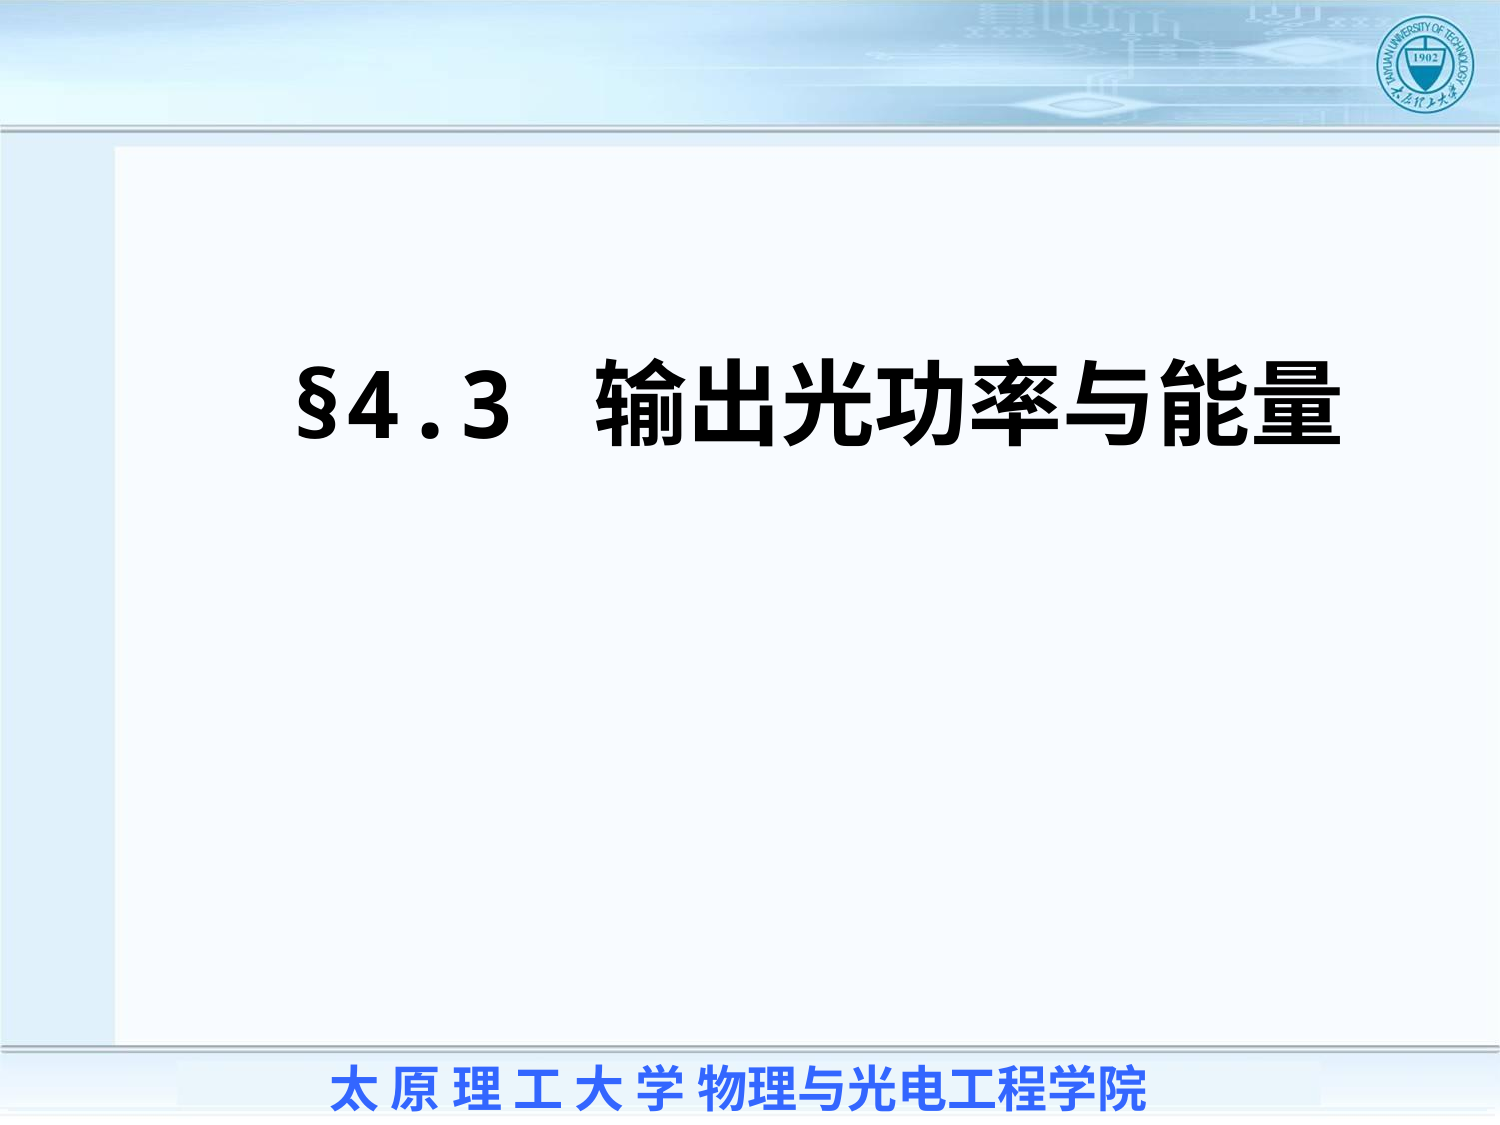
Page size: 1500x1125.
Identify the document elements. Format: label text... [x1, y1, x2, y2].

text_box §4.3 输出光功率与能量 [76, 281, 1500, 469]
picture [0, 0, 1500, 1123]
